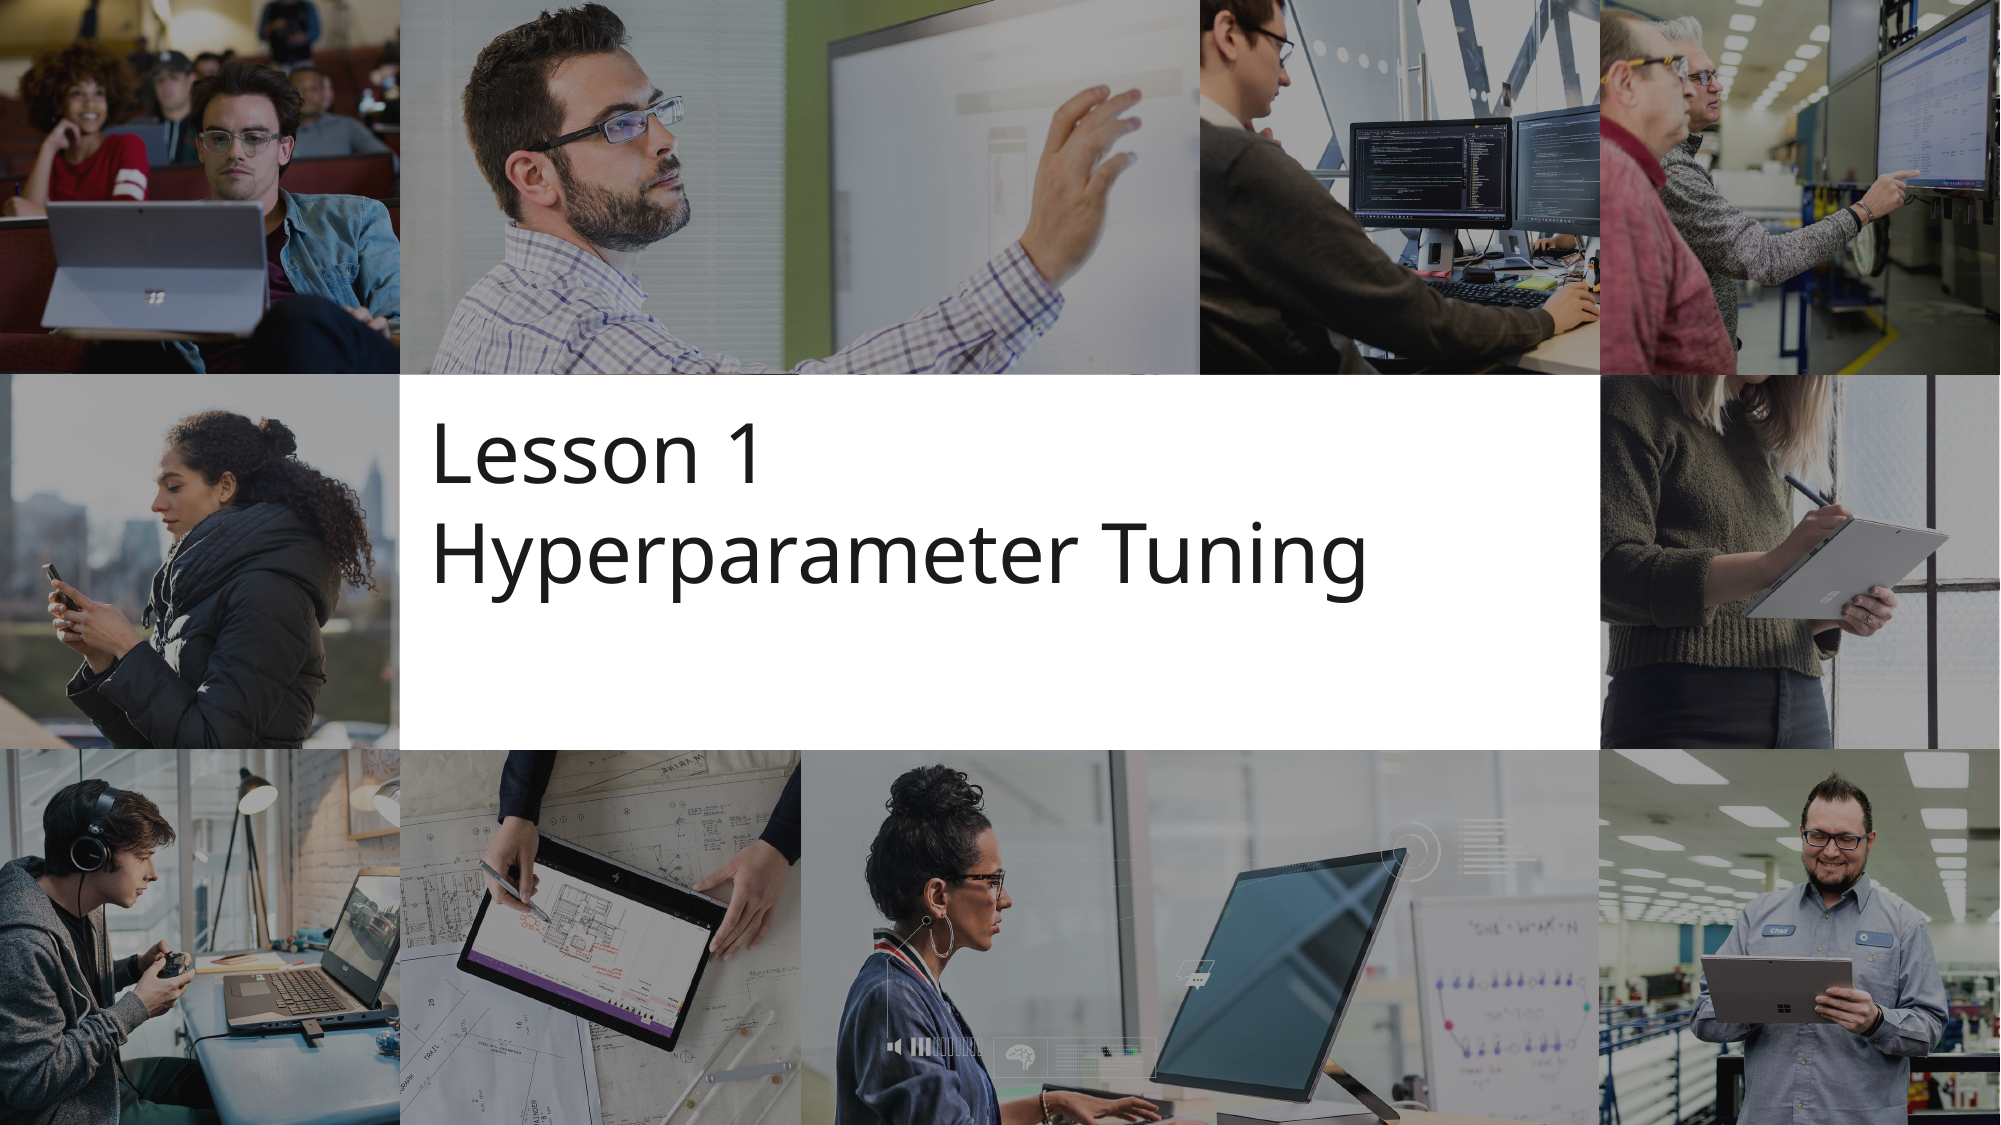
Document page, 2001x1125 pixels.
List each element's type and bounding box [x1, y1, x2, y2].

text_box [0, 0, 2000, 1125]
